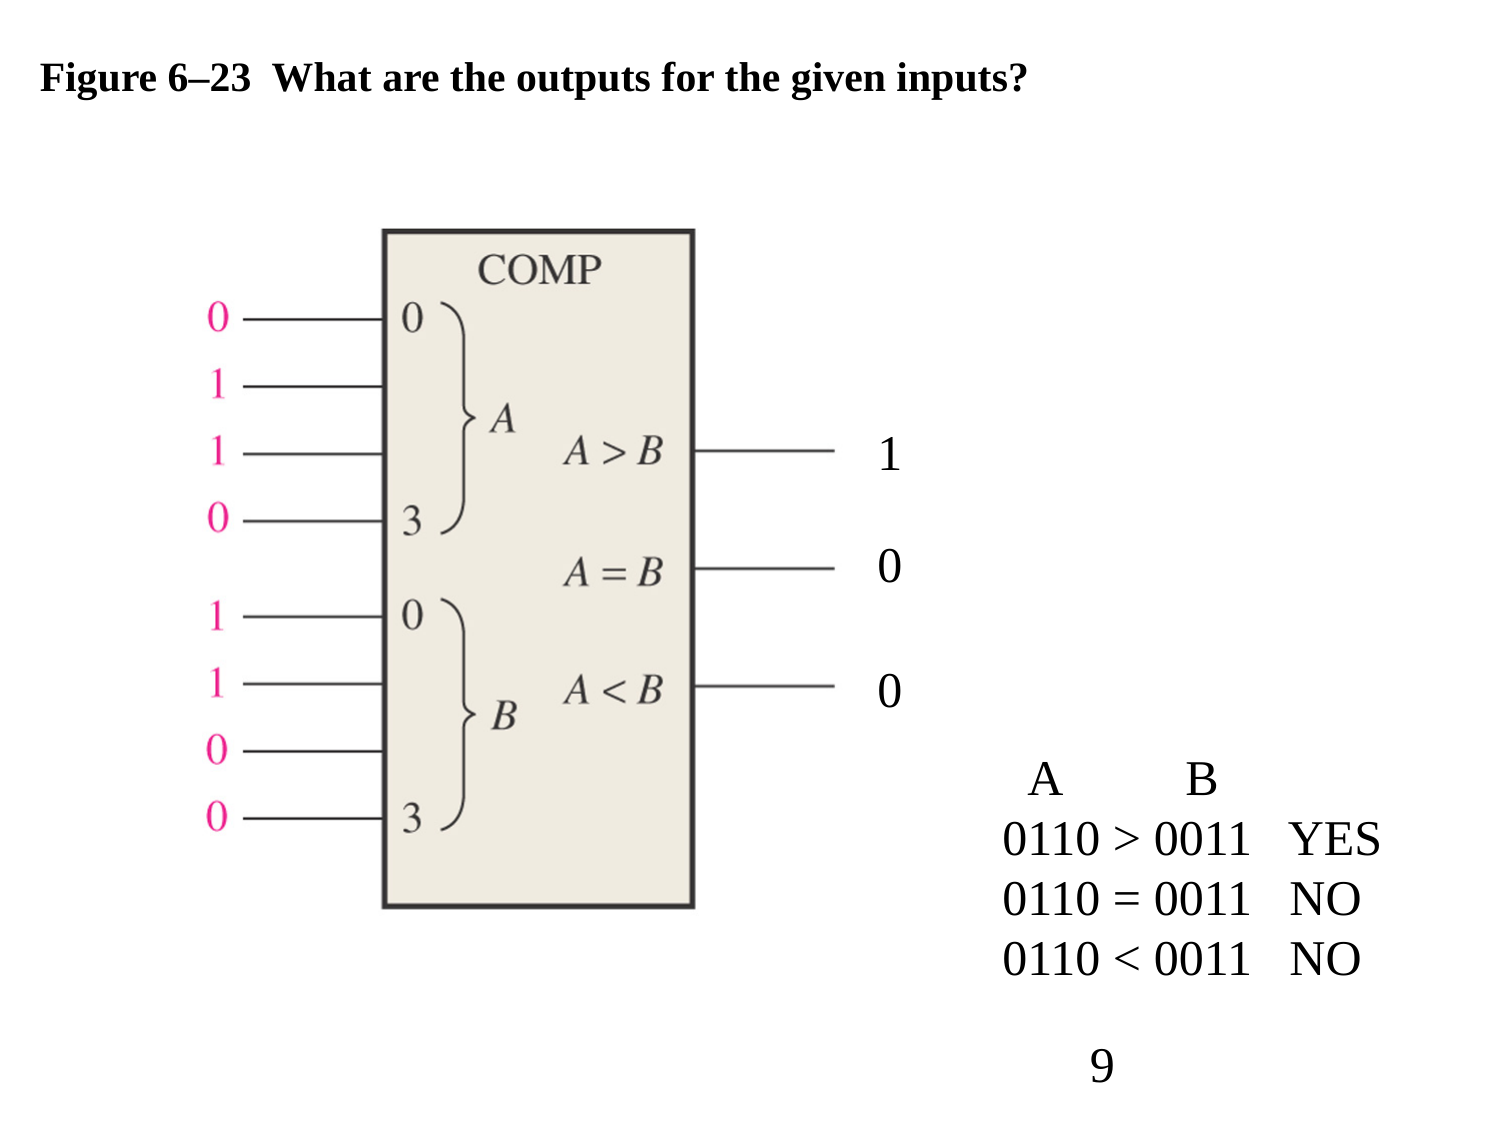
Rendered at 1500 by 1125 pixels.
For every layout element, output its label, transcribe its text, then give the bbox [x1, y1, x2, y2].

slide_number 9 [1074, 1025, 1386, 1098]
title Figure 6–23 What are the outputs for the given inputs? [24, 37, 1463, 113]
text_box 0 [866, 524, 975, 601]
text_box 1 [866, 412, 975, 488]
text_box A B 0110 > 0011 YES 0110 = 0011 NO 0110 < 0011 NO [987, 737, 1463, 993]
text_box 0 [866, 649, 975, 726]
picture [162, 187, 866, 957]
